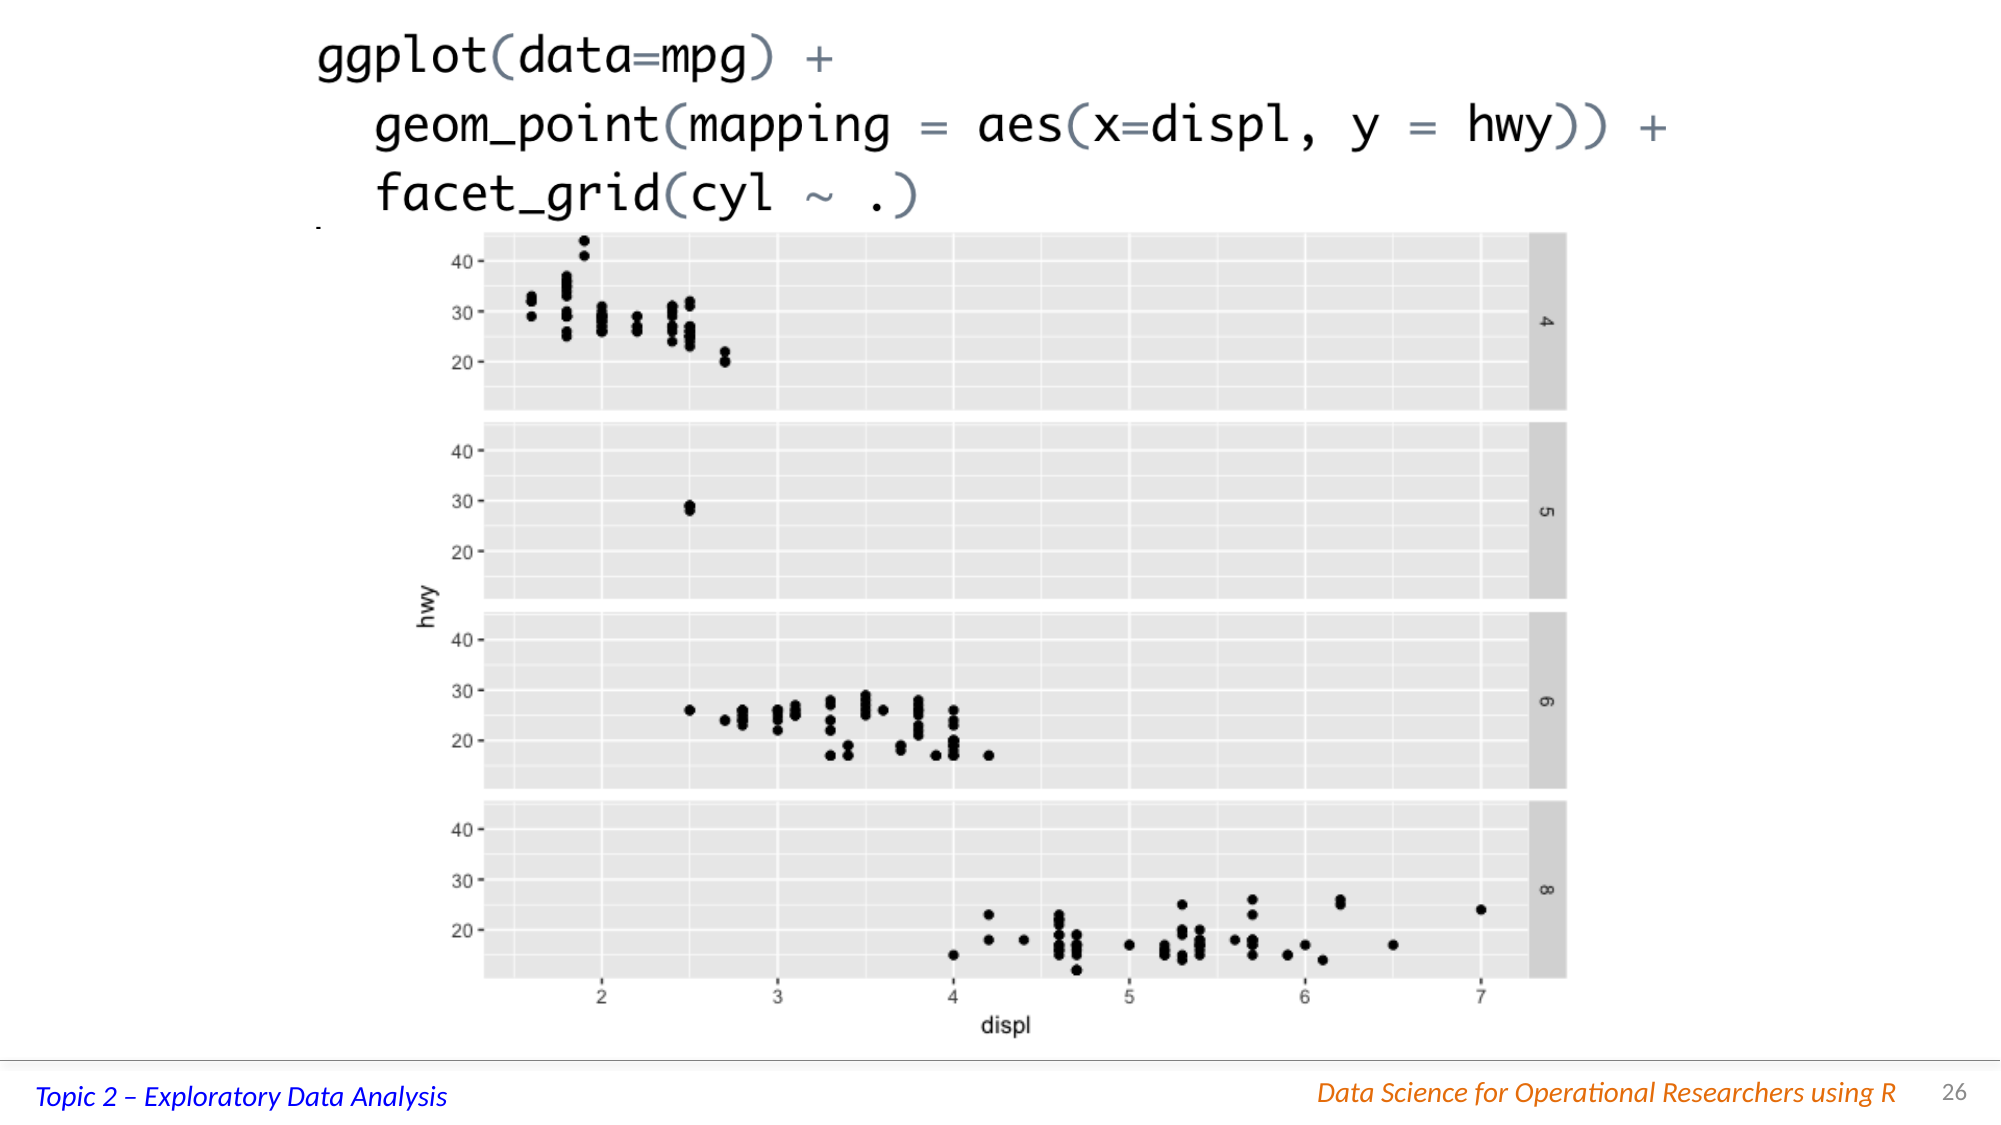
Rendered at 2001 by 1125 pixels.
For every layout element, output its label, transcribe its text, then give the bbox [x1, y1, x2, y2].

picture [308, 7, 1692, 1050]
slide_number 26 [1899, 1060, 1983, 1120]
